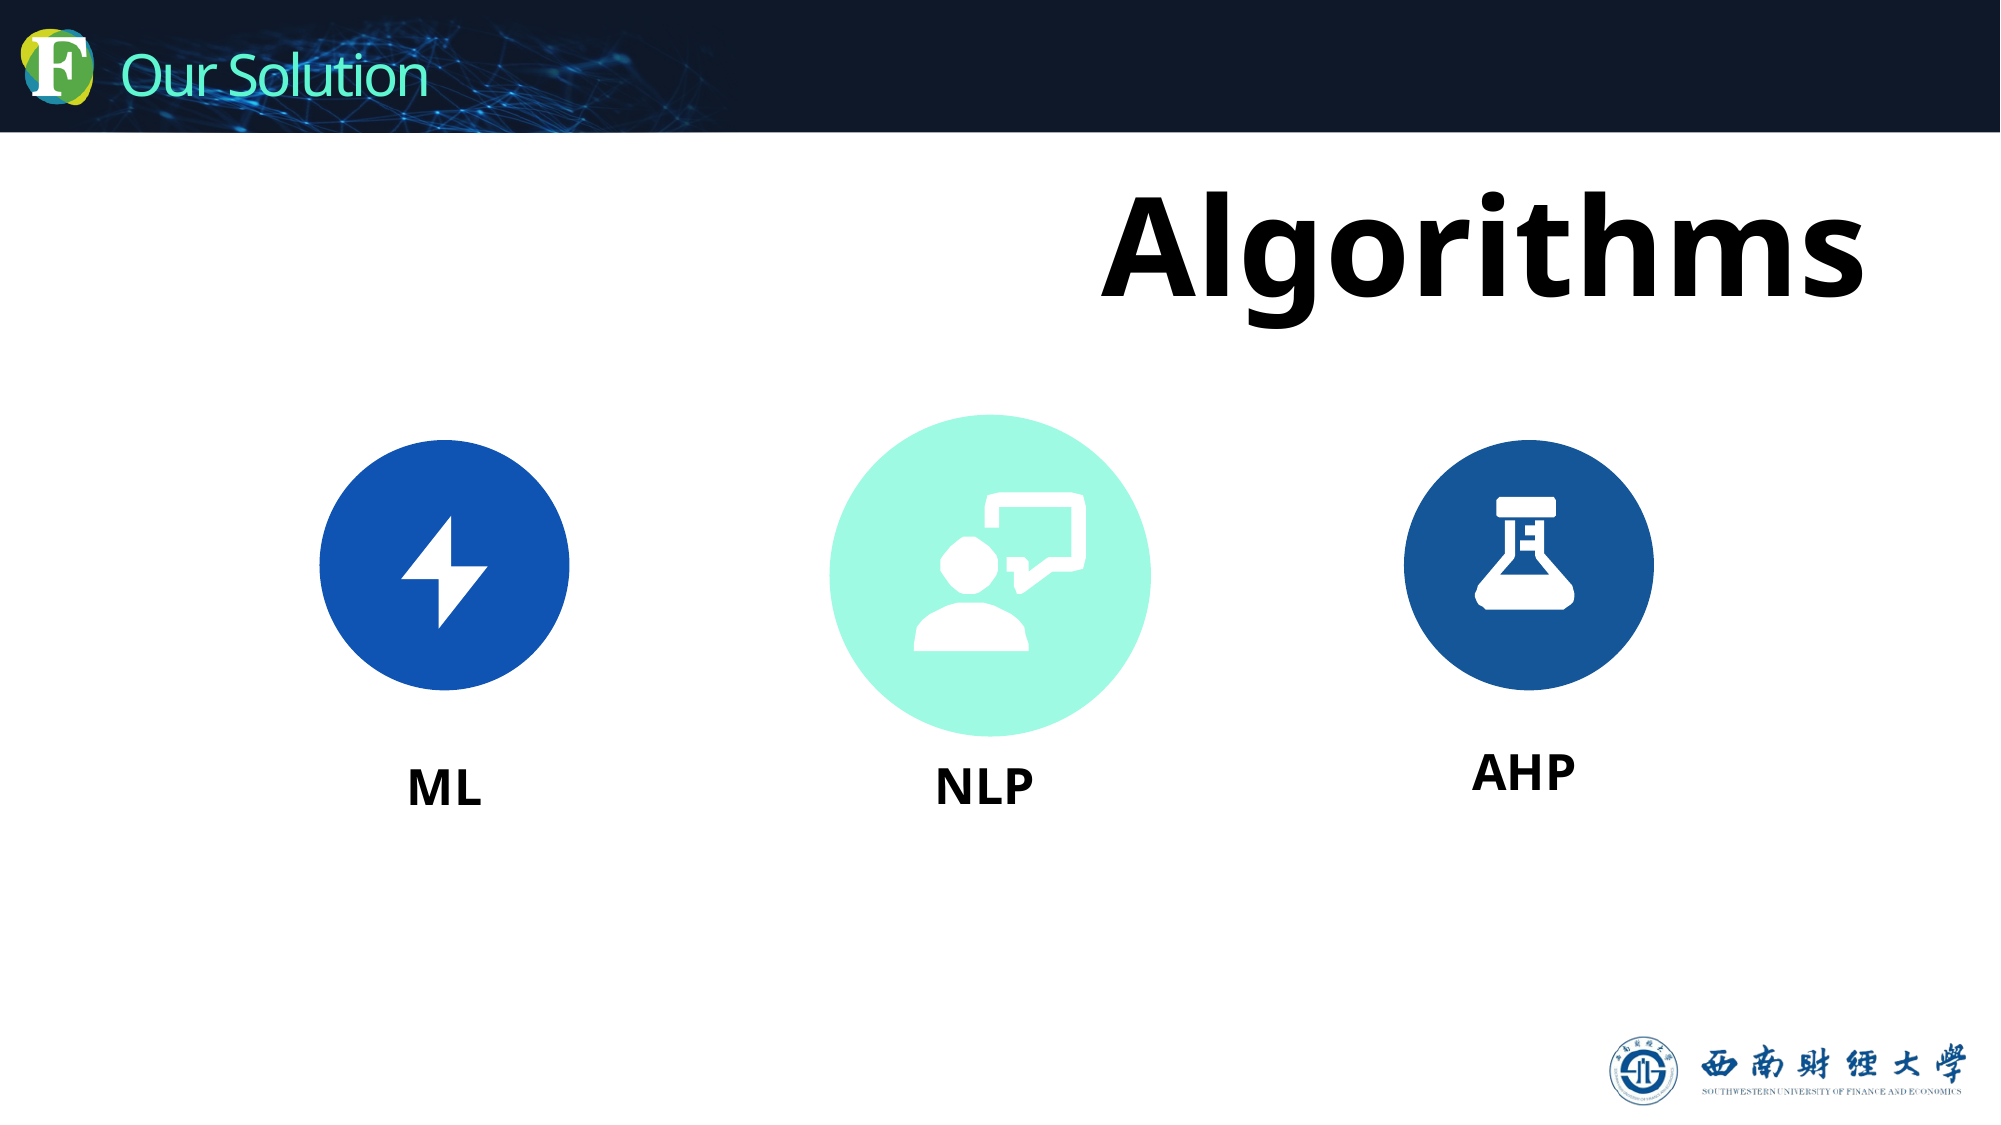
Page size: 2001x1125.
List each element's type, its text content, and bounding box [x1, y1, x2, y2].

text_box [913, 492, 1086, 652]
text_box [828, 413, 1153, 738]
text_box [1402, 438, 1655, 692]
text_box AHP [1330, 733, 1719, 923]
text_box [1474, 496, 1575, 610]
picture [1599, 954, 1976, 1125]
text_box [401, 515, 488, 629]
text_box ML [250, 748, 639, 938]
text_box [318, 438, 571, 692]
text_box Algorithms [461, 151, 1884, 332]
text_box NLP [826, 747, 1143, 857]
picture [8, 15, 740, 133]
